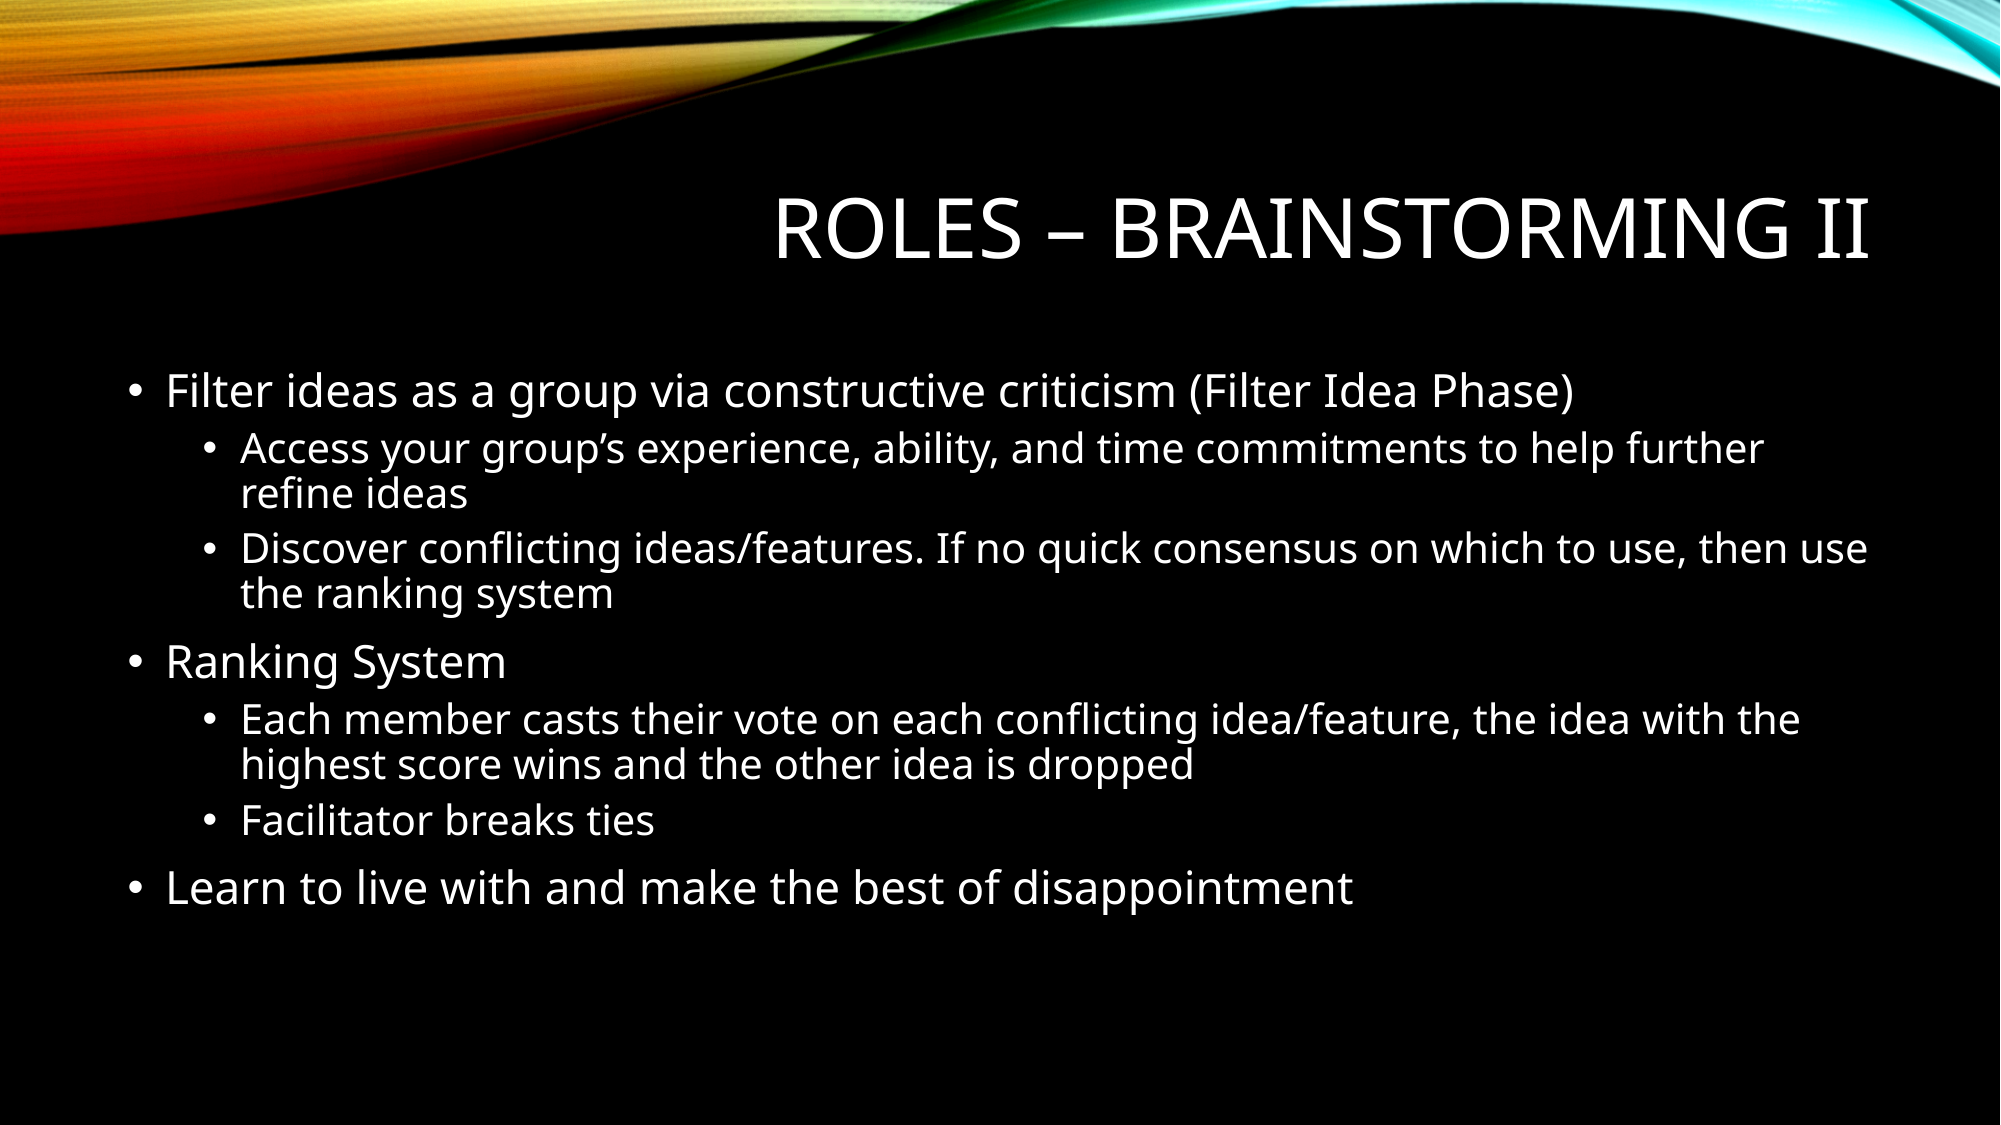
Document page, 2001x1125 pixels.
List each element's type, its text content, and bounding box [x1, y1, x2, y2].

title Roles – Brainstorming II [474, 125, 1888, 338]
list Filter ideas as a group via constructive criticism (Filter Idea Phase) Access your group’s experience, ability, and time commitments to help further refine ideas Discover conflicting ideas/features. If no quick consensus on which to use, then use the ranking system Ranking System Each member casts their vote on each conflicting idea/feature, the idea with the highest score wins and the other idea is dropped Facilitator breaks ties Learn to live with and make the best of disappointment [112, 360, 1888, 1021]
picture [0, 0, 2000, 237]
